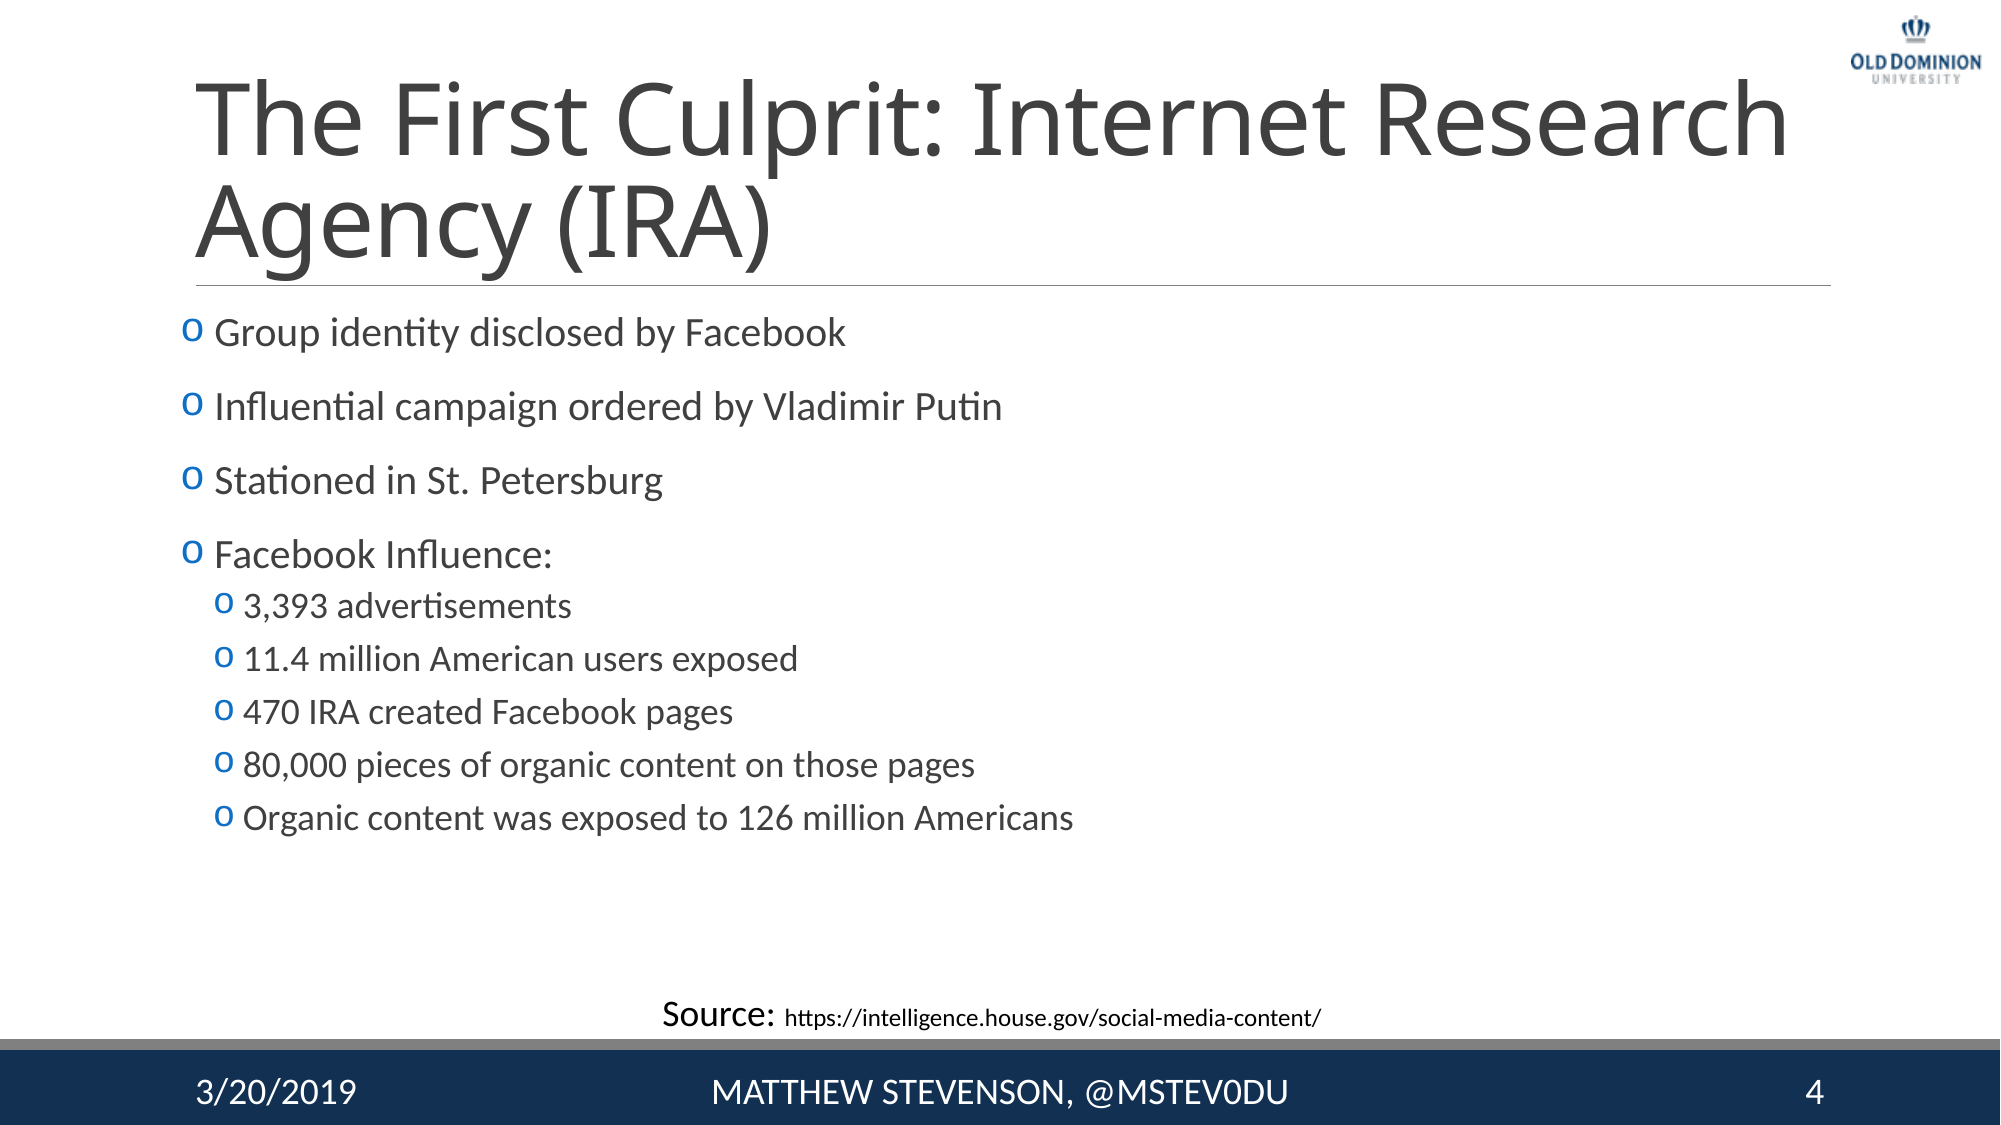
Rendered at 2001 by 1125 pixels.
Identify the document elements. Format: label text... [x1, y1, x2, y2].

text_box Source: https://intelligence.house.gov/social-media-content/ [647, 981, 1353, 1042]
title The First Culprit: Internet Research Agency (IRA) [180, 47, 1830, 285]
slide_number 4 [1624, 1059, 1840, 1120]
list Group identity disclosed by Facebook Influential campaign ordered by Vladimir Putin Stationed in St. Petersburg Facebook Influence: 3,393 advertisements 11.4 million American users exposed 470 IRA created Facebook pages 80,000 pieces of organic content on those pages Organic content was exposed to 126 million Americans [180, 302, 1830, 963]
footer Matthew Stevenson, @mstev0du [604, 1059, 1396, 1120]
picture [1851, 15, 1982, 84]
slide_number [180, 1059, 586, 1120]
